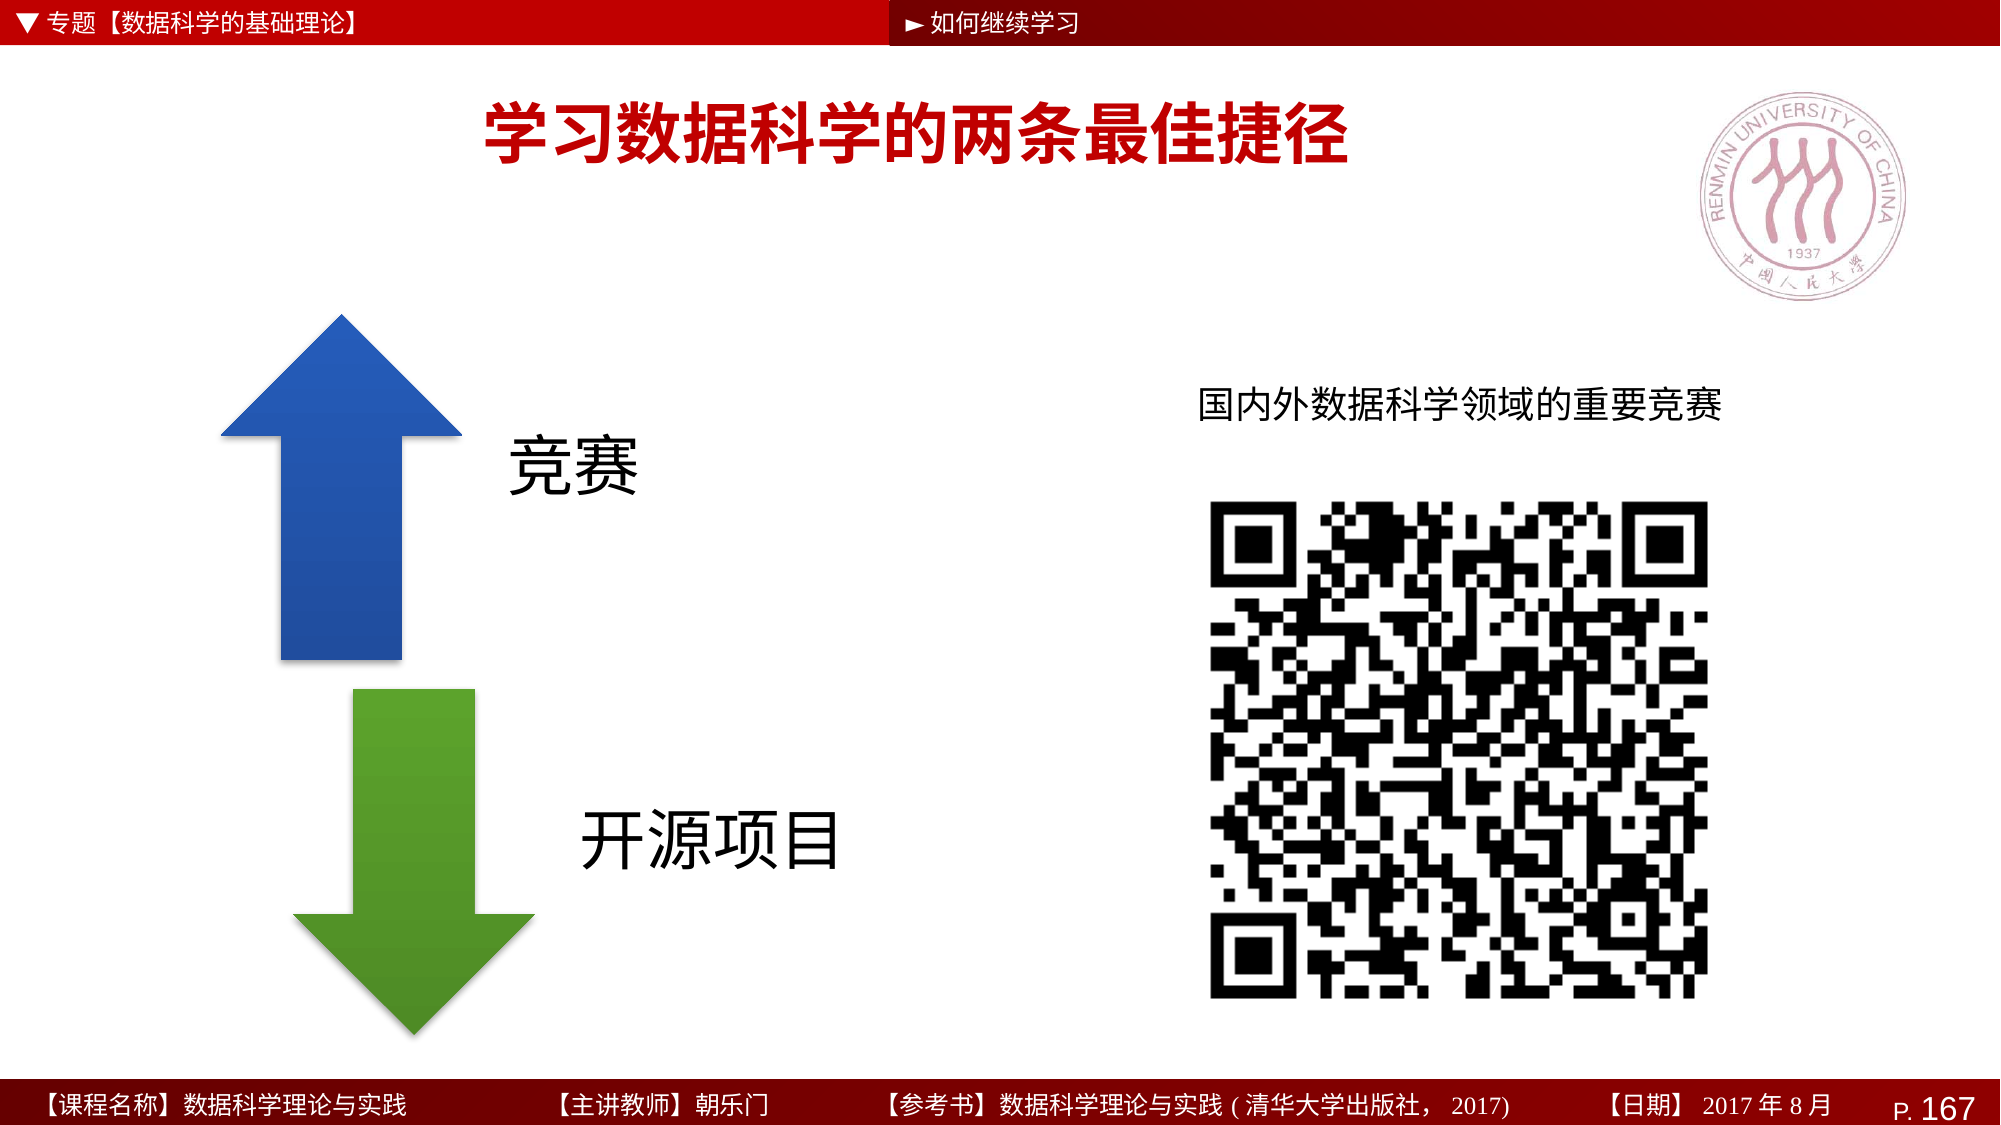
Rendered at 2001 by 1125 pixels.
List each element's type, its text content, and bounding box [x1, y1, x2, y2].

text_box 国内外数据科学领域的重要竞赛 [1183, 373, 1738, 434]
list ▼专题【数据科学的基础理论】 [0, 0, 725, 43]
picture [1200, 491, 1721, 1012]
picture [1696, 89, 1910, 304]
text_box [25, 0, 76, 27]
title 学习数据科学的两条最佳捷径 [64, 64, 1768, 200]
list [220, 314, 953, 1035]
list ►如何继续学习 [890, 0, 1249, 43]
